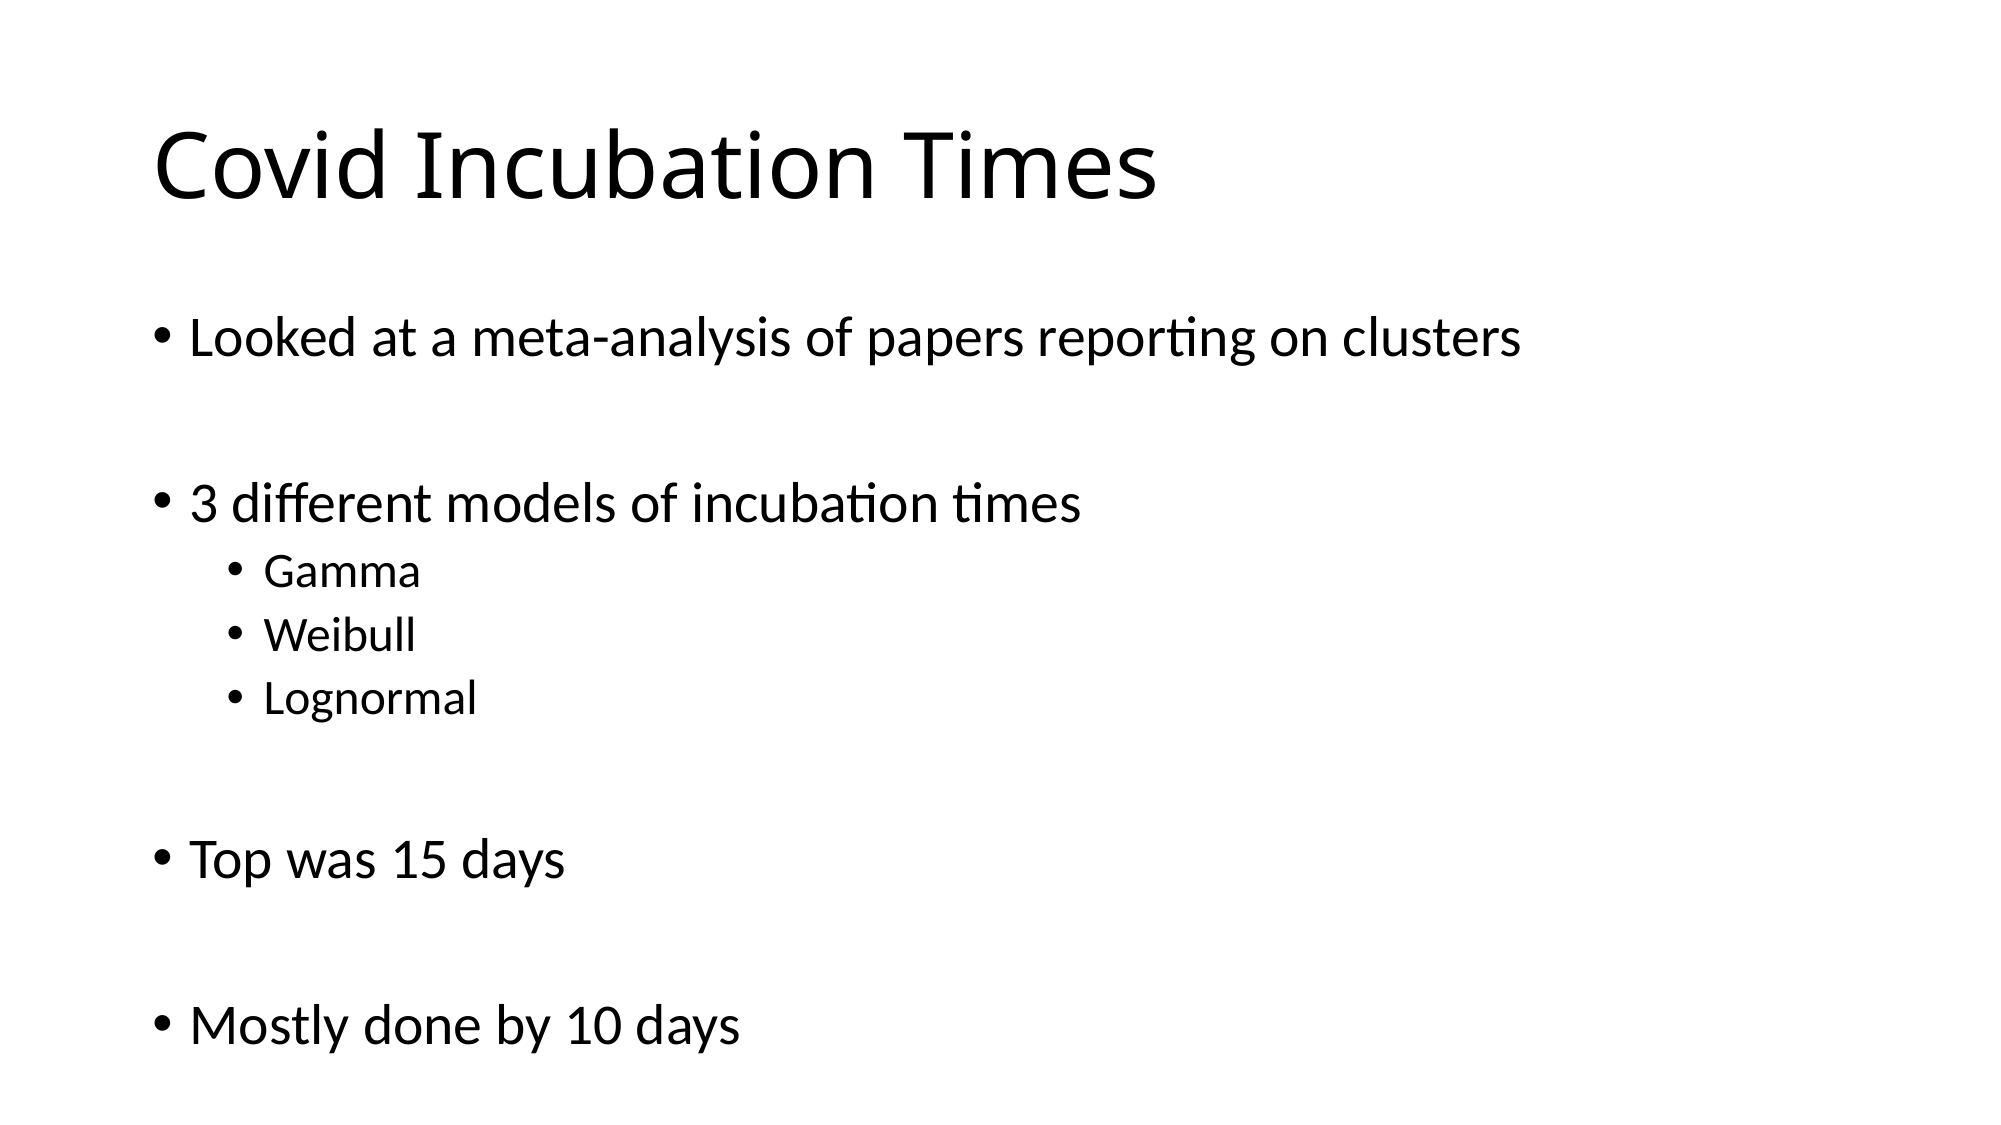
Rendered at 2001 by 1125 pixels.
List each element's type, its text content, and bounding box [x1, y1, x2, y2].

title Covid Incubation Times [137, 59, 1863, 278]
list Looked at a meta-analysis of papers reporting on clusters 3 different models of incubation times Gamma Weibull Lognormal Top was 15 days Mostly done by 10 days [137, 299, 1863, 1066]
